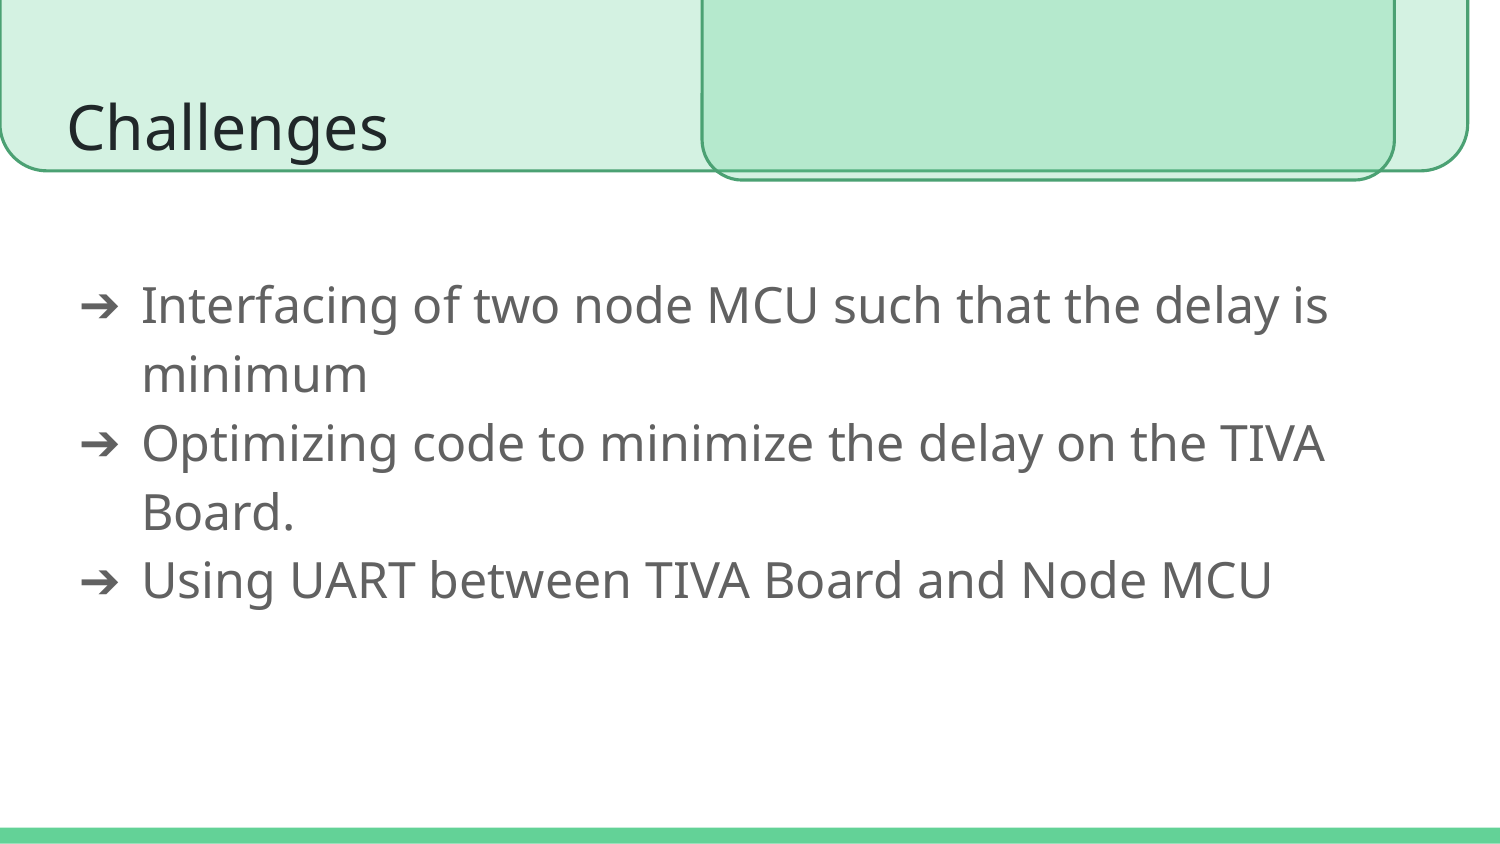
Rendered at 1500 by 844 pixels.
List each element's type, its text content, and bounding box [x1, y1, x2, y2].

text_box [0, 0, 1468, 181]
list Interfacing of two node MCU such that the delay is minimum Optimizing code to minimize the delay on the TIVA Board. Using UART between TIVA Board and Node MCU [51, 190, 1465, 750]
